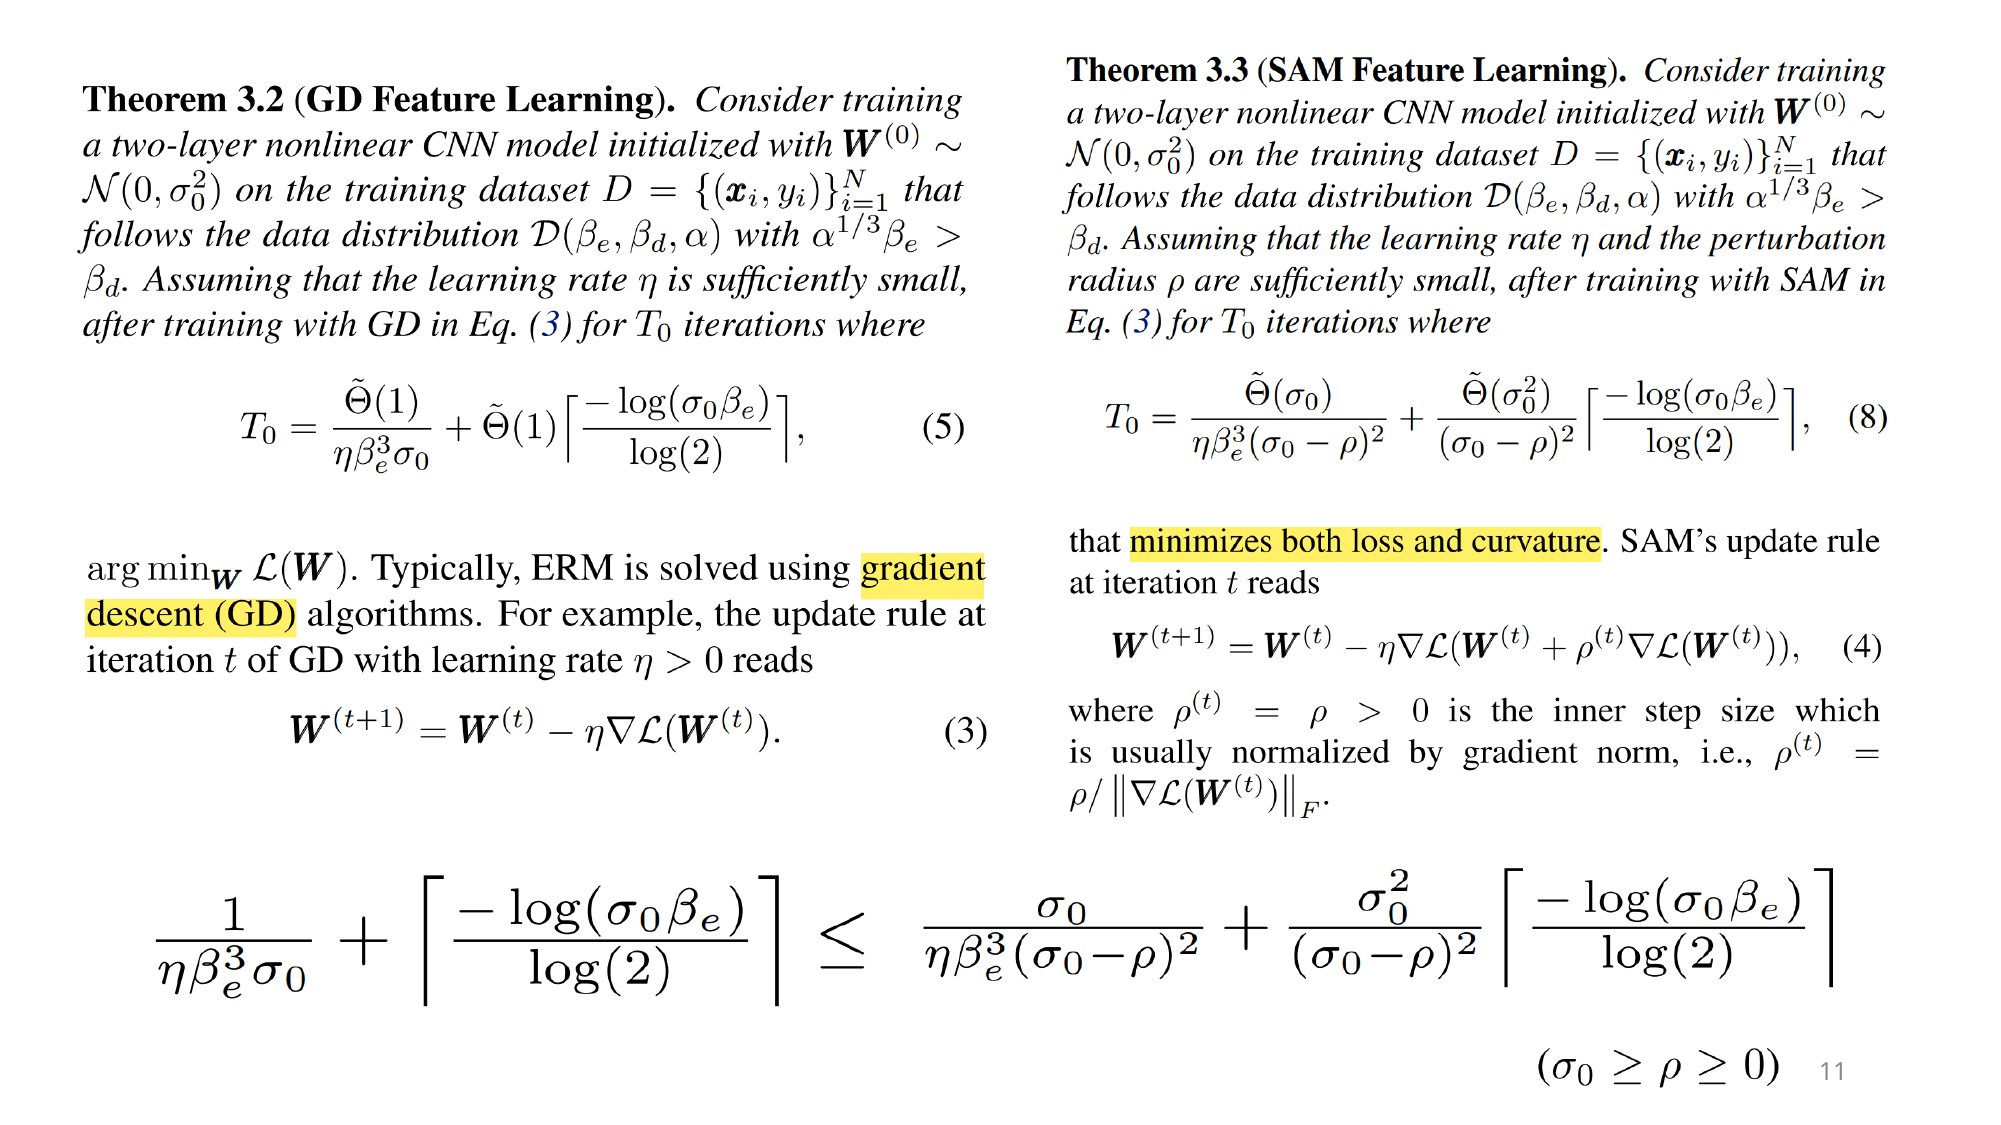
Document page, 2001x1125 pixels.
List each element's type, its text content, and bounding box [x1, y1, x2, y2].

picture [81, 545, 1000, 761]
picture [71, 75, 980, 487]
picture [143, 872, 872, 1007]
picture [1060, 522, 1896, 832]
picture [1060, 45, 1897, 477]
picture [908, 853, 1845, 993]
slide_number 11 [1412, 1042, 1863, 1103]
picture [1534, 1042, 1782, 1092]
